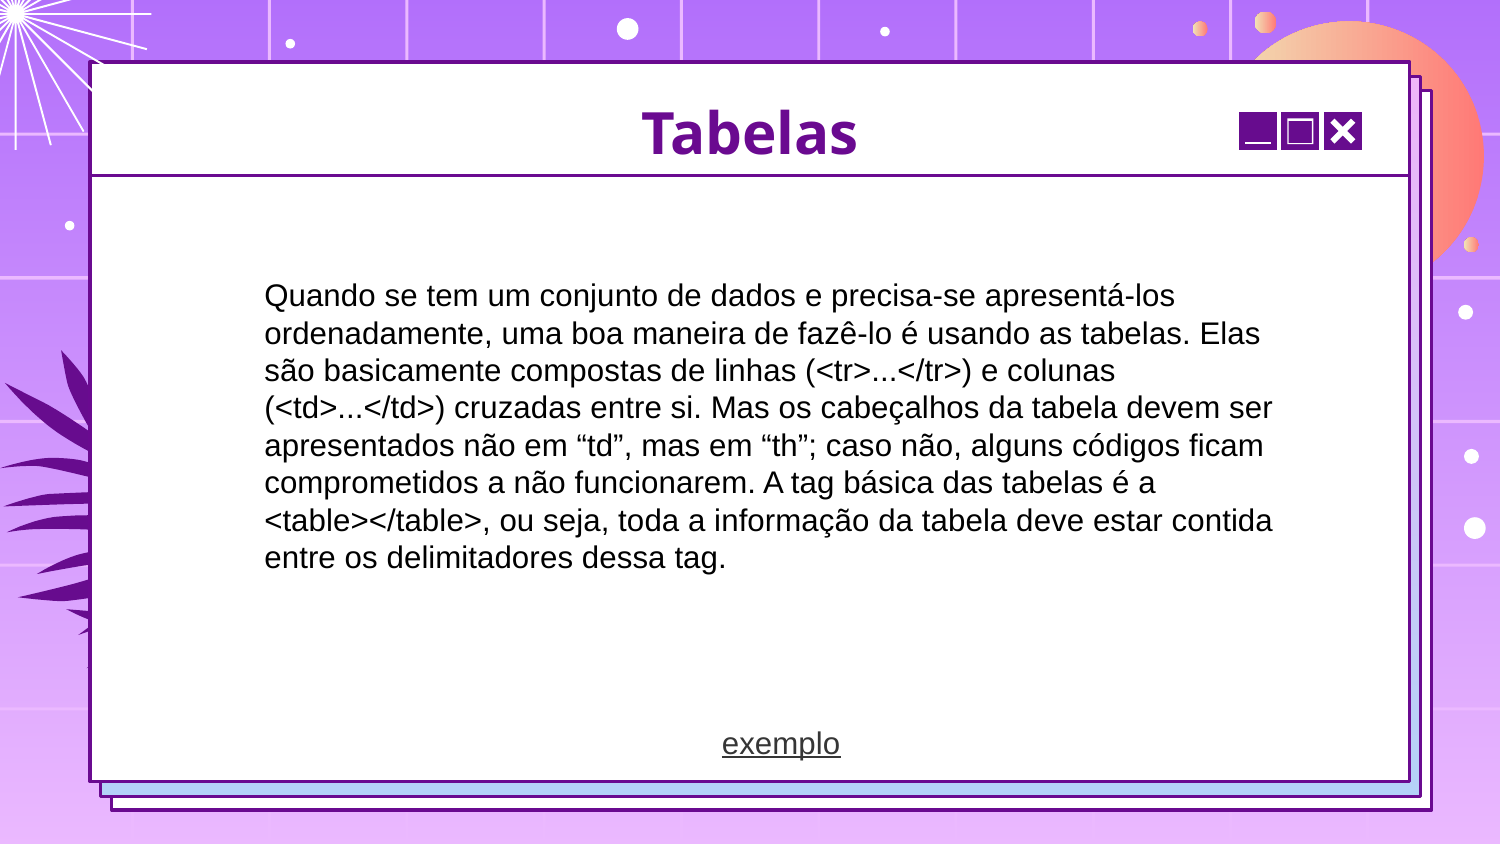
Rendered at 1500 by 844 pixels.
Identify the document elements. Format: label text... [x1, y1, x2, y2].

list exemplo [644, 726, 919, 758]
title Tabelas [90, 90, 1410, 173]
list Quando se tem um conjunto de dados e precisa-se apresentá-los ordenadamente, uma boa maneira de fazê-lo é usando as tabelas. Elas são basicamente compostas de linhas (<tr>...</tr>) e colunas (<td>...</td>) cruzadas entre si. Mas os cabeçalhos da tabela devem ser apresentados não em “td”, mas em “th”; caso não, alguns códigos ficam comprometidos a não funcionarem. A tag básica das tabelas é a <table></table>, ou seja, toda a informação da tabela deve estar contida entre os delimitadores dessa tag. [249, 207, 1313, 718]
